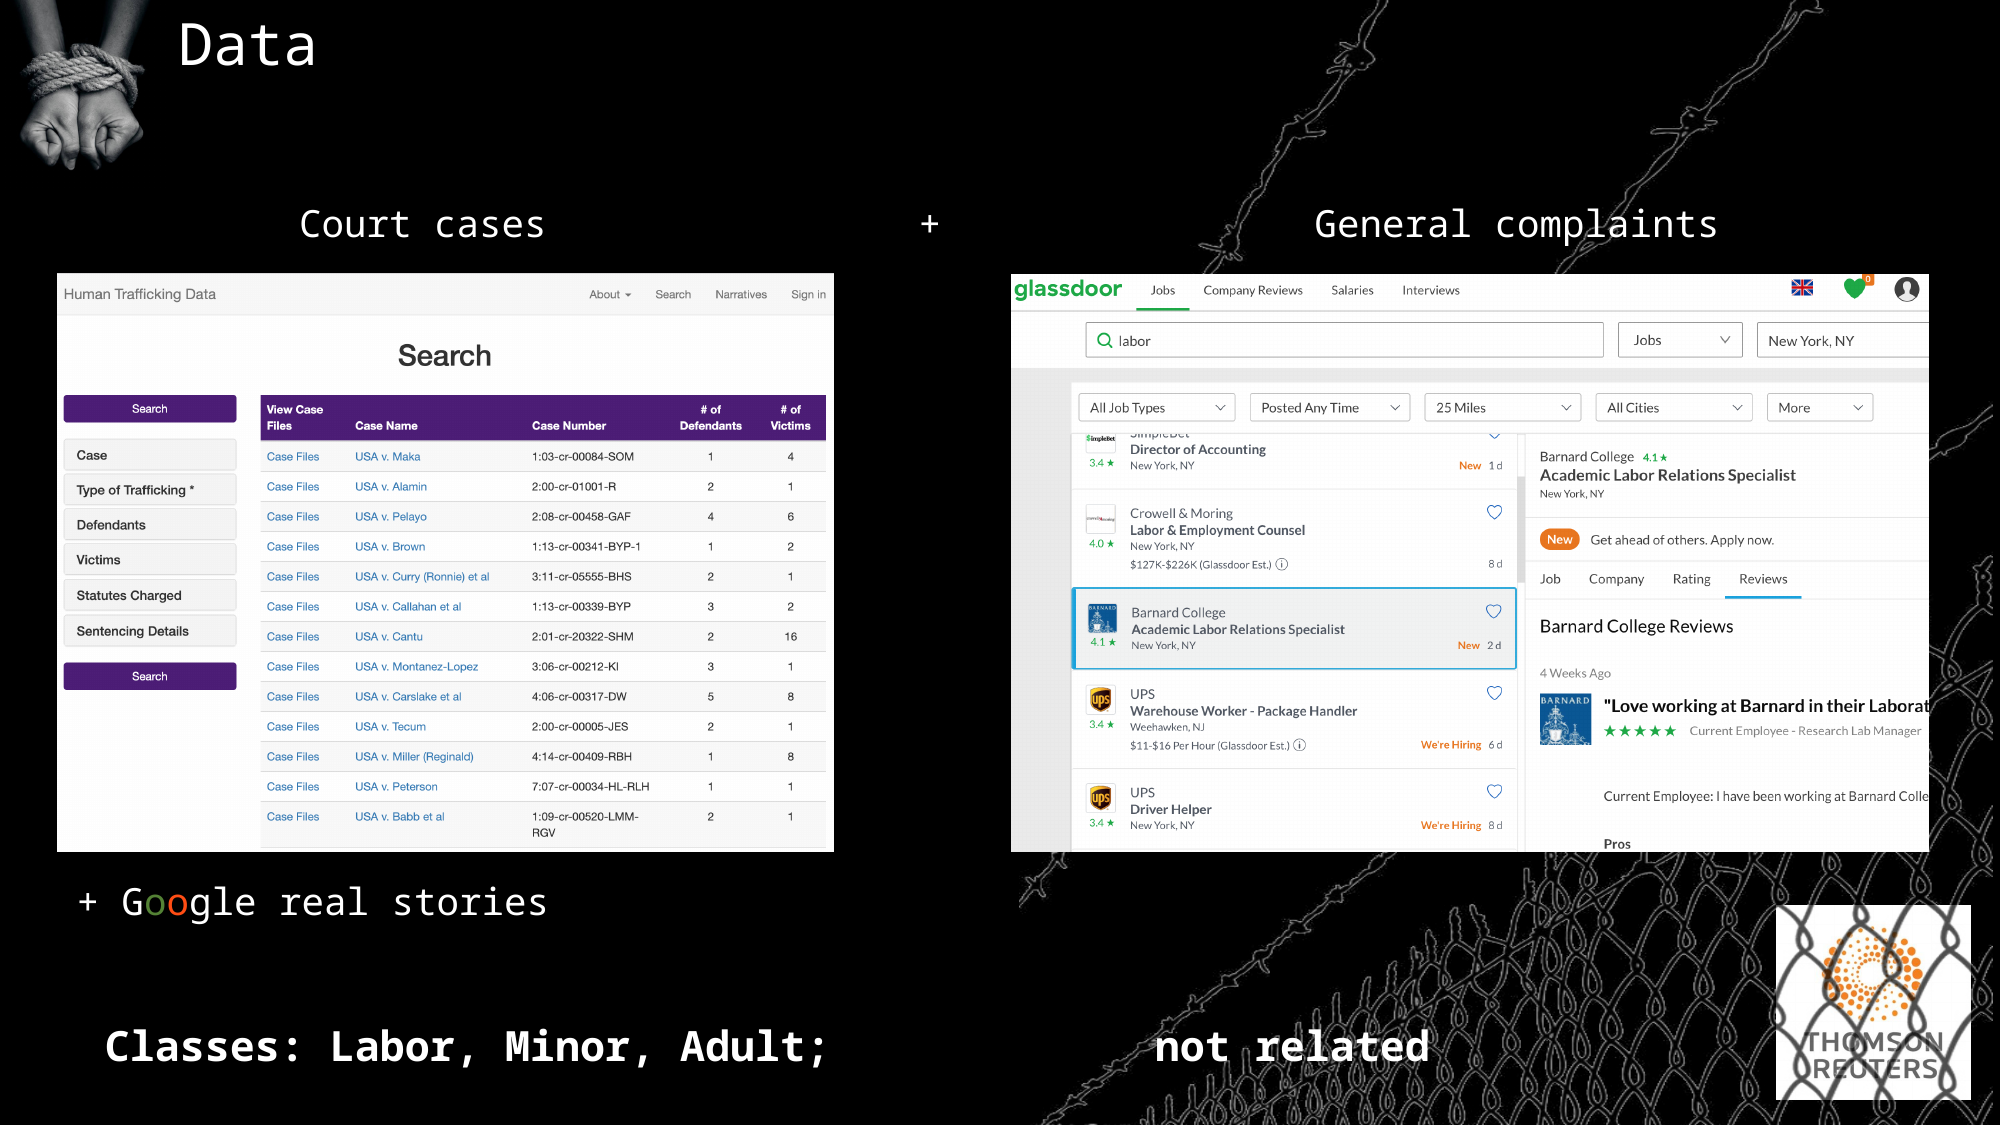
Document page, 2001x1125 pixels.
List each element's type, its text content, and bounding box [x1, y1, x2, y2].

text_box + [903, 192, 957, 253]
picture [0, 0, 170, 189]
text_box Classes: Labor, Minor, Adult; not related [90, 1012, 1019, 1078]
picture [57, 273, 835, 852]
text_box Court cases [284, 192, 562, 253]
text_box Data [170, 0, 1019, 85]
picture [1011, 0, 1993, 1125]
text_box Data [1993, 0, 2000, 85]
text_box + Google real stories [61, 870, 565, 931]
